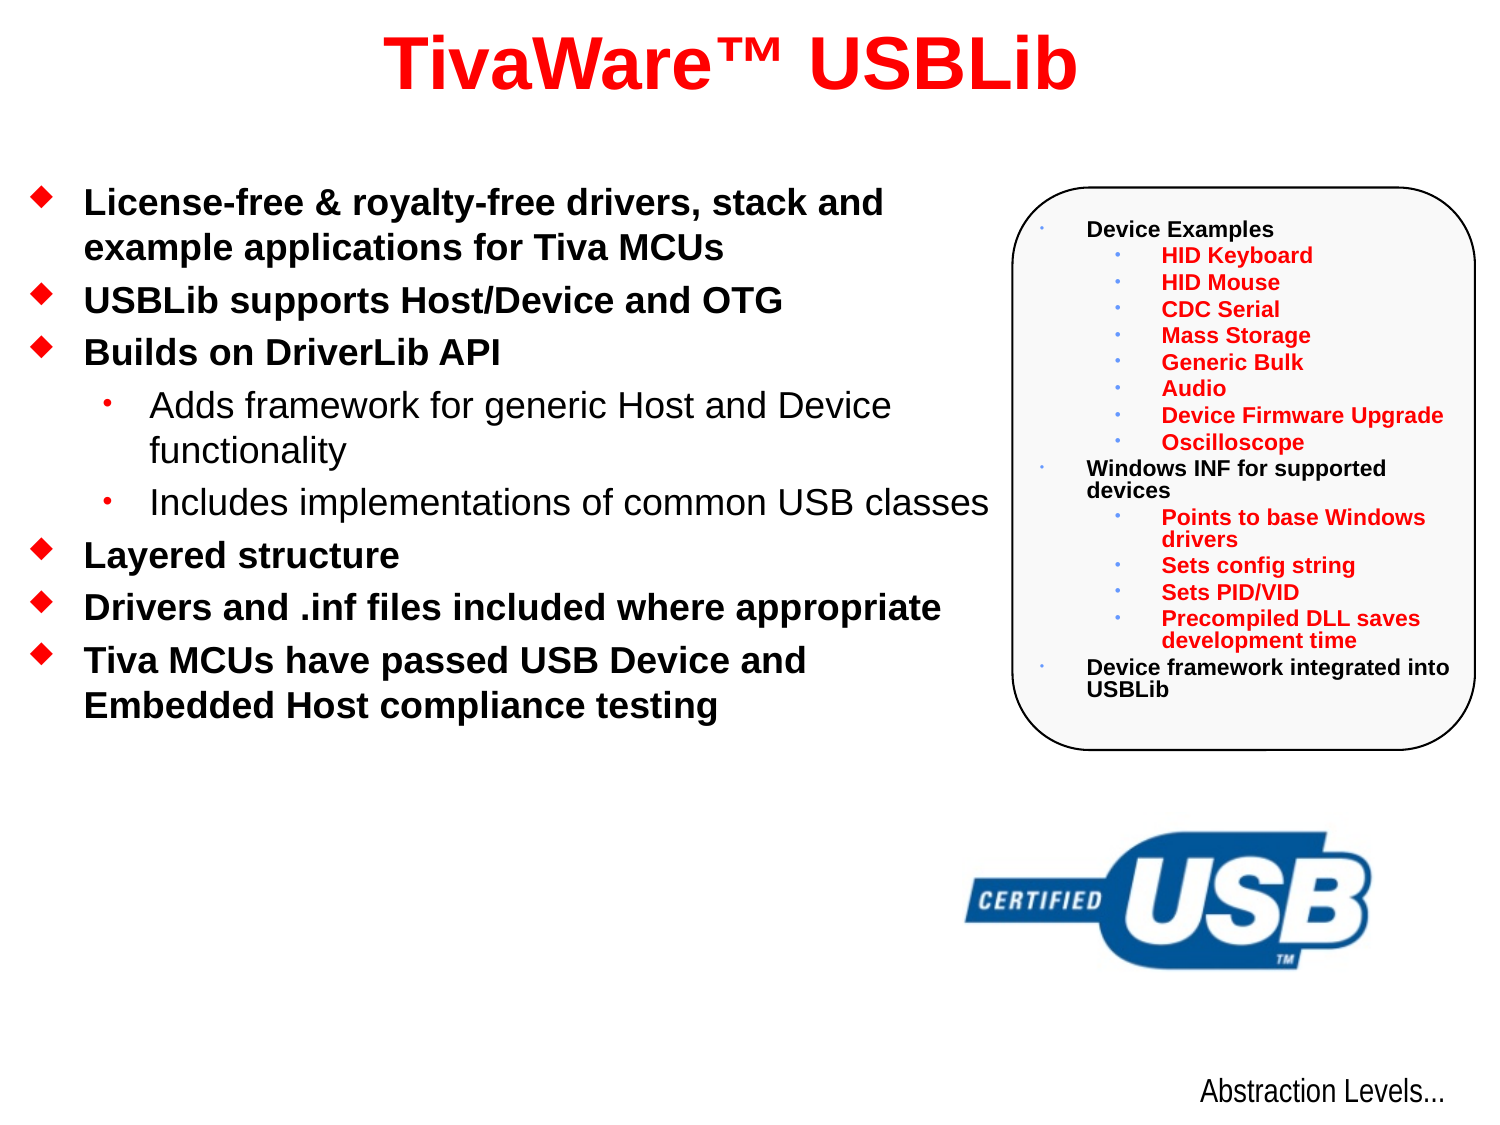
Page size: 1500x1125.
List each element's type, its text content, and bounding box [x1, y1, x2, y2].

text_box [1033, 187, 1455, 212]
picture [962, 812, 1376, 987]
text_box TivaWare™ USBLib [38, 0, 1426, 134]
list License-free & royalty-free drivers, stack and example applications for Tiva MCUs USBLib supports Host/Device and OTG Builds on DriverLib API Adds framework for generic Host and Device functionality Includes implementations of common USB classes Layered structure Drivers and .inf files included where appropriate Tiva MCUs have passed USB Device and Embedded Host compliance testing [12, 170, 1005, 813]
text_box [568, 710, 1383, 1029]
text_box Abstraction Levels... [1199, 1076, 1446, 1109]
text_box [1383, 710, 1466, 750]
text_box Device Examples HID Keyboard HID Mouse CDC Serial Mass Storage Generic Bulk Audio Device Firmware Upgrade Oscilloscope Windows INF for supported devices Points to base Windows drivers Sets config string Sets PID/VID Precompiled DLL saves development time Device framework integrated into USBLib [949, 212, 1488, 710]
